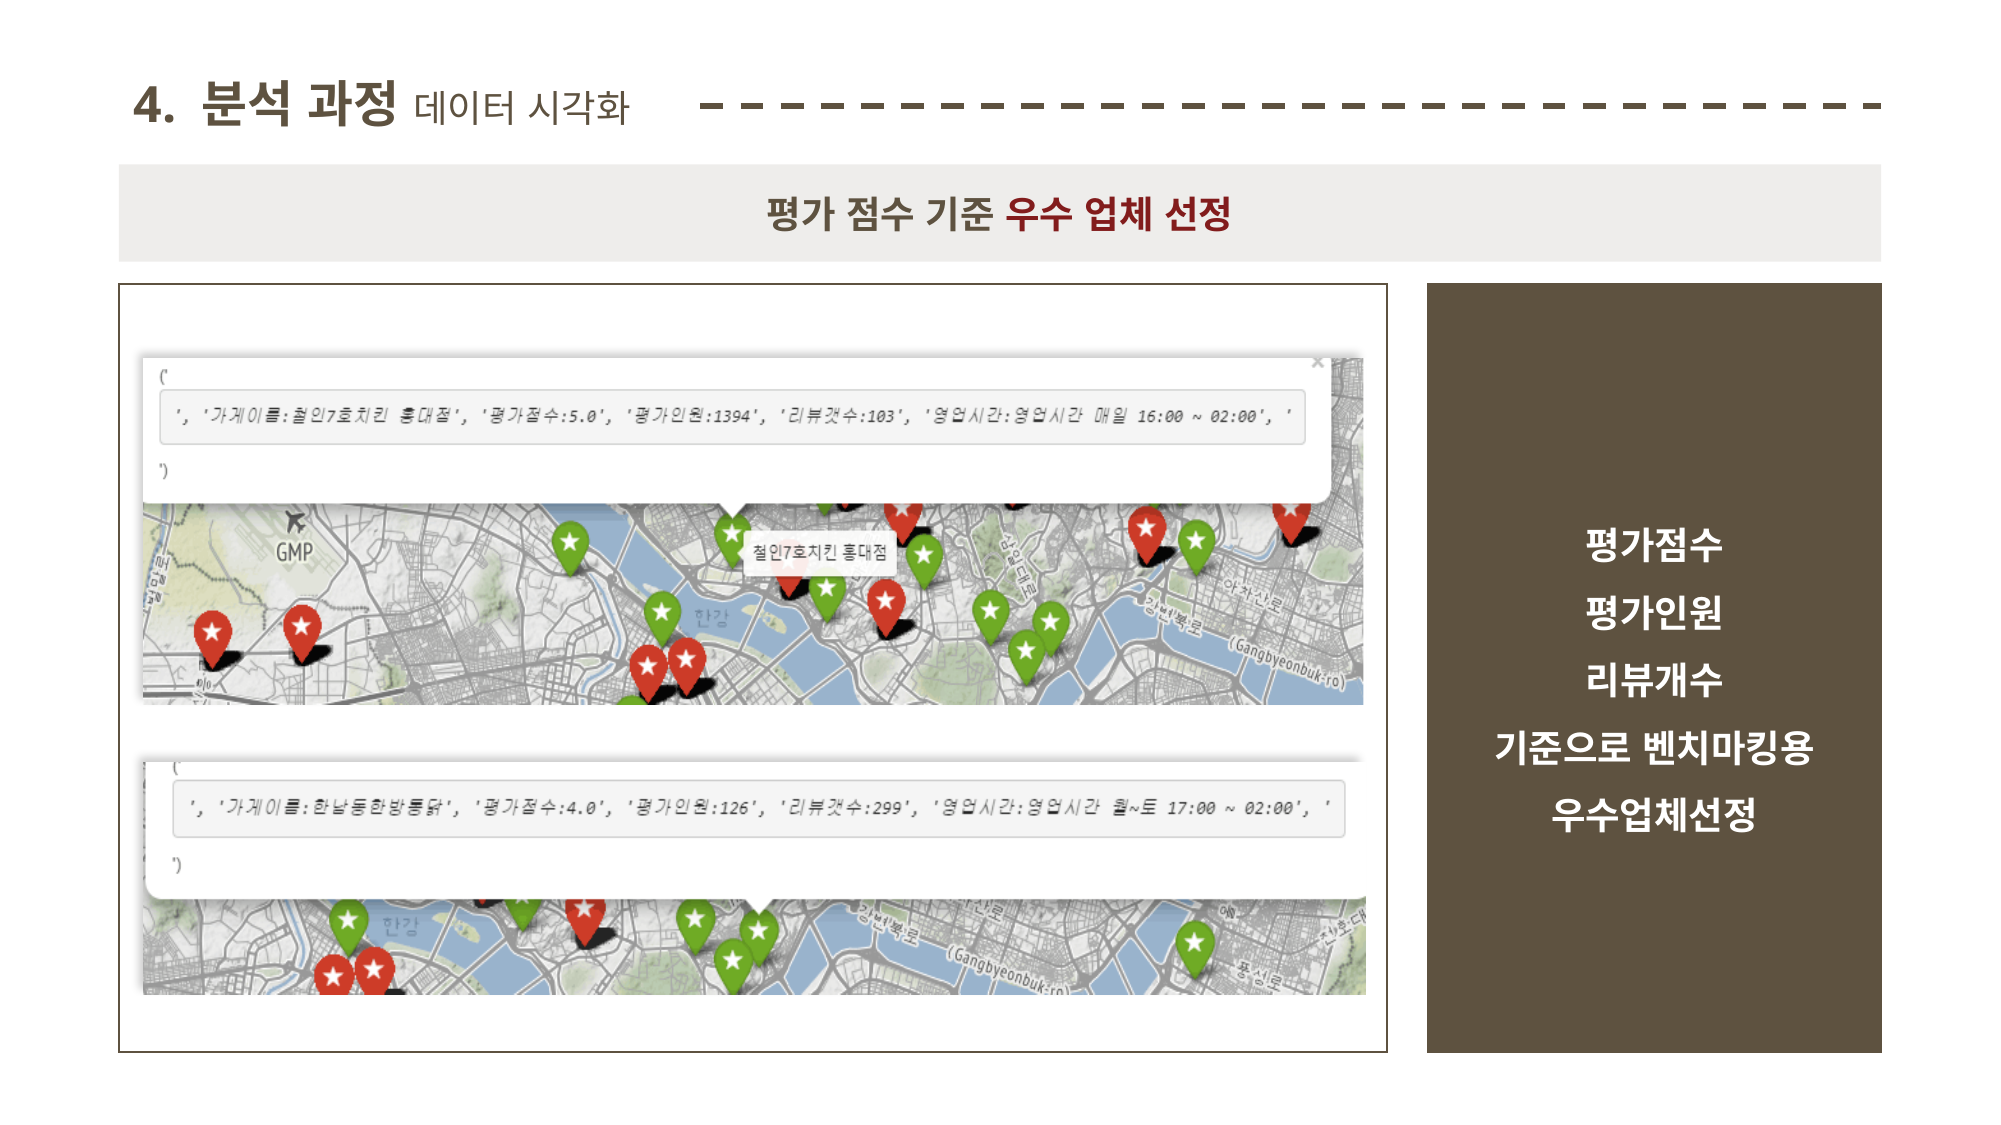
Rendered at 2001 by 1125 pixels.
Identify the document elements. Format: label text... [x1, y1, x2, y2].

text_box ㅑ [118, 283, 1388, 1053]
picture [143, 358, 1366, 705]
text_box 평가점수 평가인원 리뷰개수 기준으로 벤치마킹용 우수업체선정 [1427, 283, 1882, 1053]
text_box 평가 점수 기준 우수 업체 선정 [751, 183, 1249, 244]
text_box [118, 163, 1882, 263]
picture [143, 762, 1366, 995]
text_box 4. 분석 과정 데이터 시각화 [118, 47, 786, 165]
